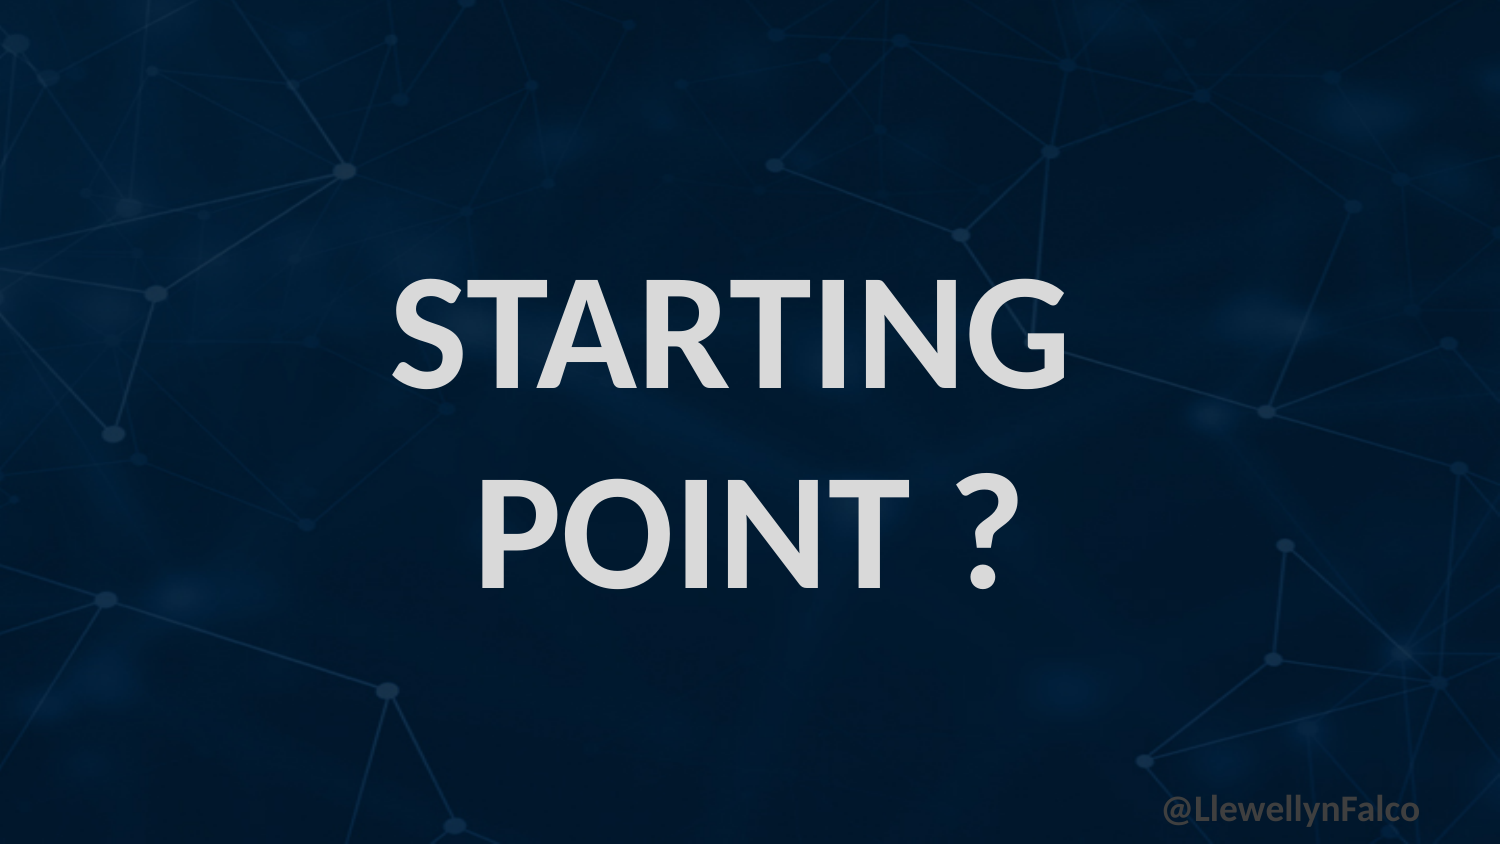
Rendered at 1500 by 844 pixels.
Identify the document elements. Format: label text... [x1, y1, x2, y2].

title Starting Point ? [0, 0, 1500, 844]
